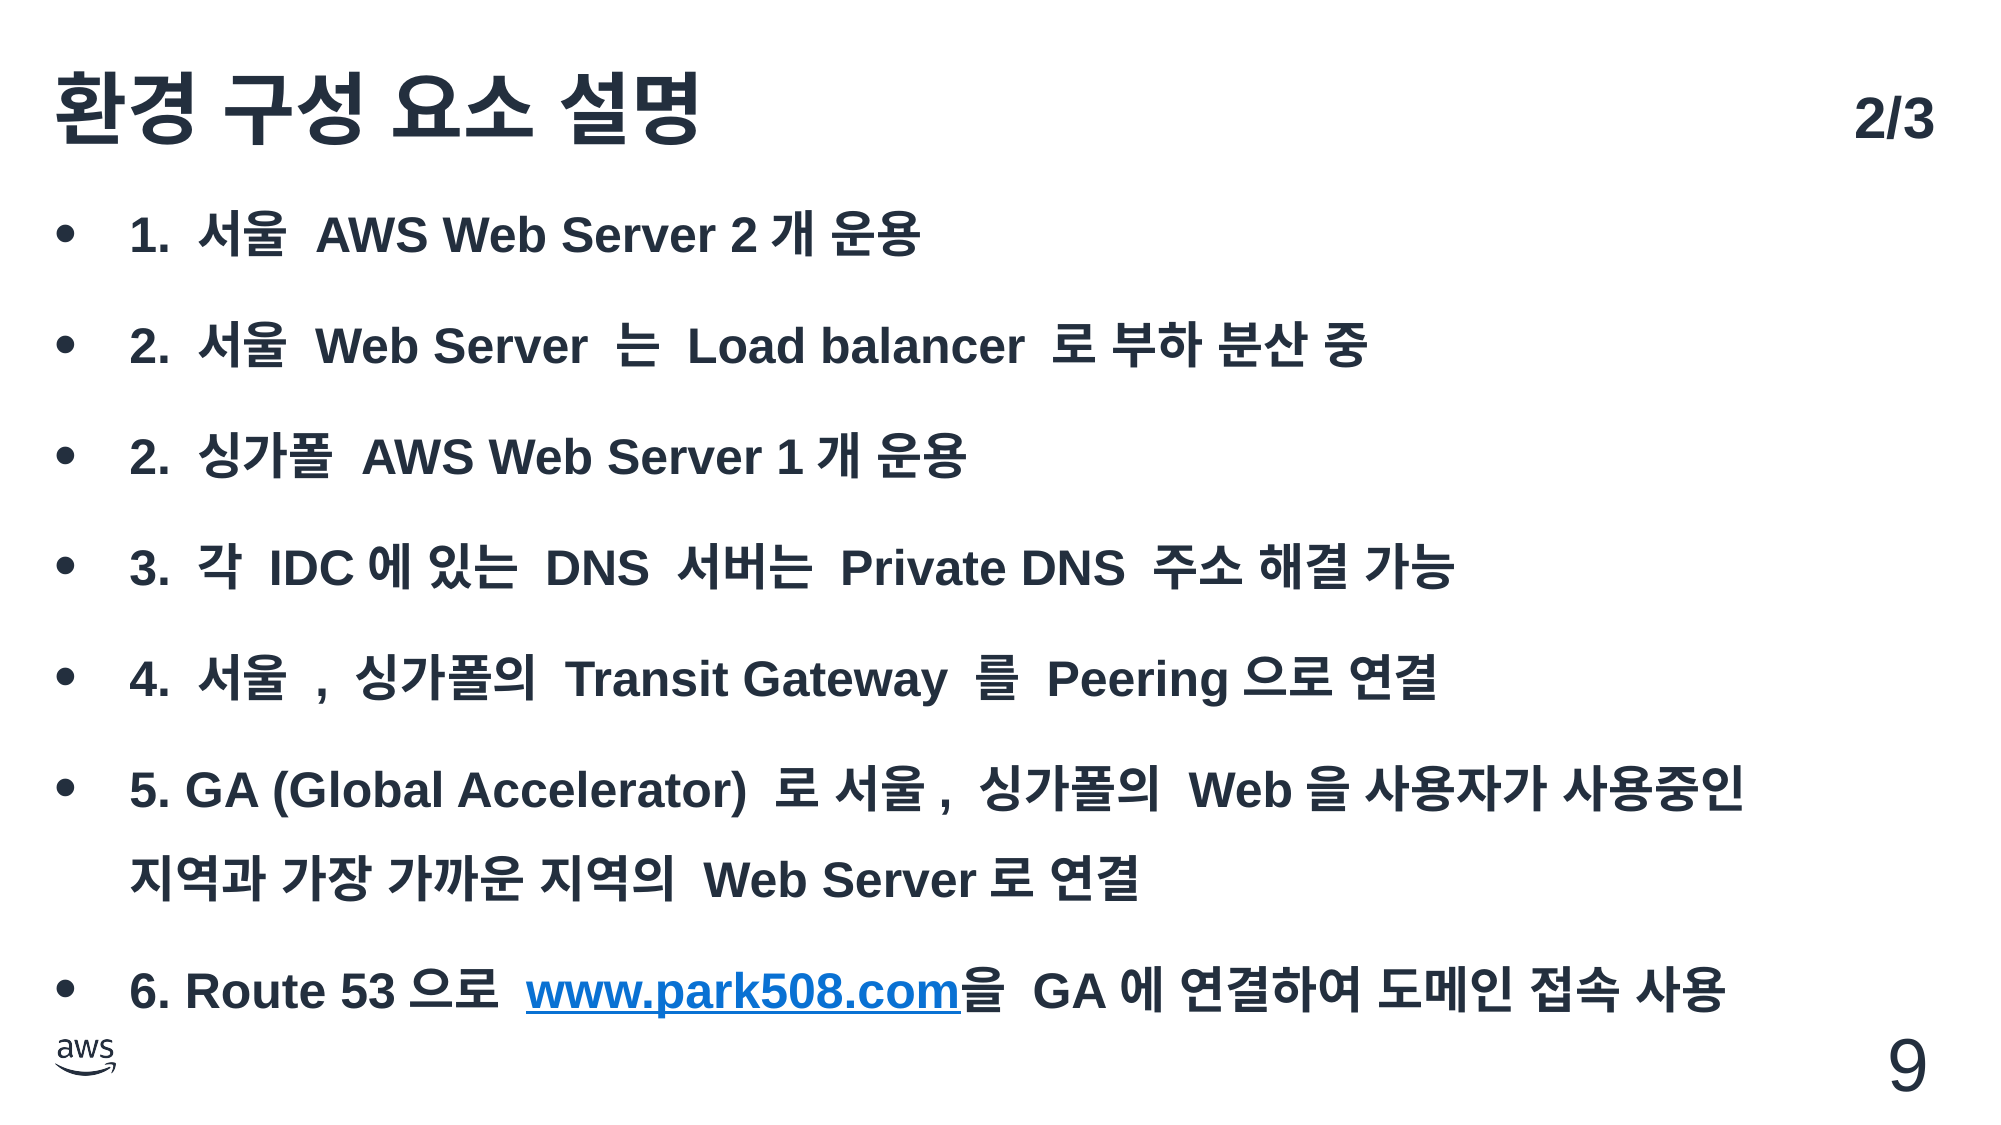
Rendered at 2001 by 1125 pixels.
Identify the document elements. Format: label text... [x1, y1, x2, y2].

picture [55, 1039, 116, 1076]
slide_number 9 [1494, 1031, 1945, 1092]
title 환경 구성 요소 설명 2/3 [39, 59, 1961, 166]
text_box 1. 서울 AWS Web Server 2개 운용 2. 서울 Web Server 는 Load balancer 로 부하 분산 중 2. 싱가폴 AWS Web Server 1개 운용 3. 각 IDC에 있는 DNS 서버는 Private DNS 주소 해결 가능 4. 서울 , 싱가폴의 Transit Gateway 를 Peering으로 연결 5. GA (Global Accelerator) 로 서울, 싱가폴의 Web을 사용자가 사용중인 지역과 가장 가까운 지역의 Web Server로 연결 6. Route 53으로 www.park508.com을 GA에 연결하여 도메인 접속 사용 [39, 165, 1884, 808]
